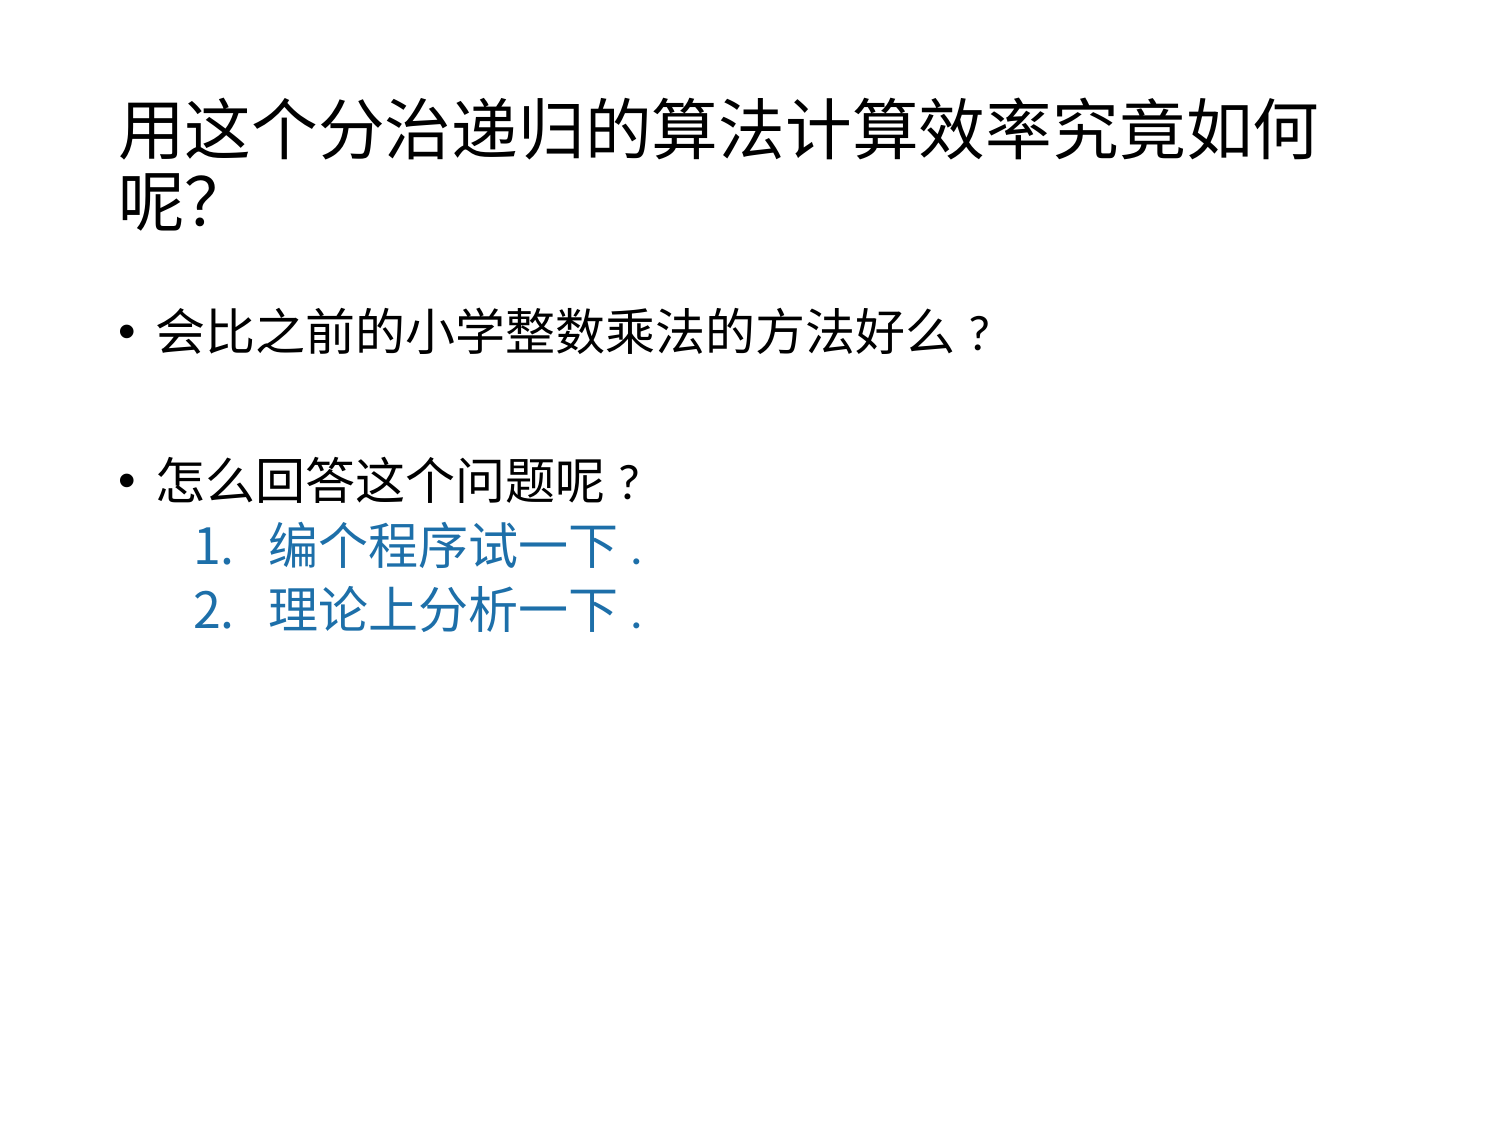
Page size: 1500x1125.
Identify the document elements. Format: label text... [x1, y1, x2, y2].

title 用这个分治递归的算法计算效率究竟如何呢？ [103, 59, 1397, 278]
list 会比之前的小学整数乘法的方法好么? 怎么回答这个问题呢? 编个程序试一下. 理论上分析一下. [103, 299, 1397, 1014]
